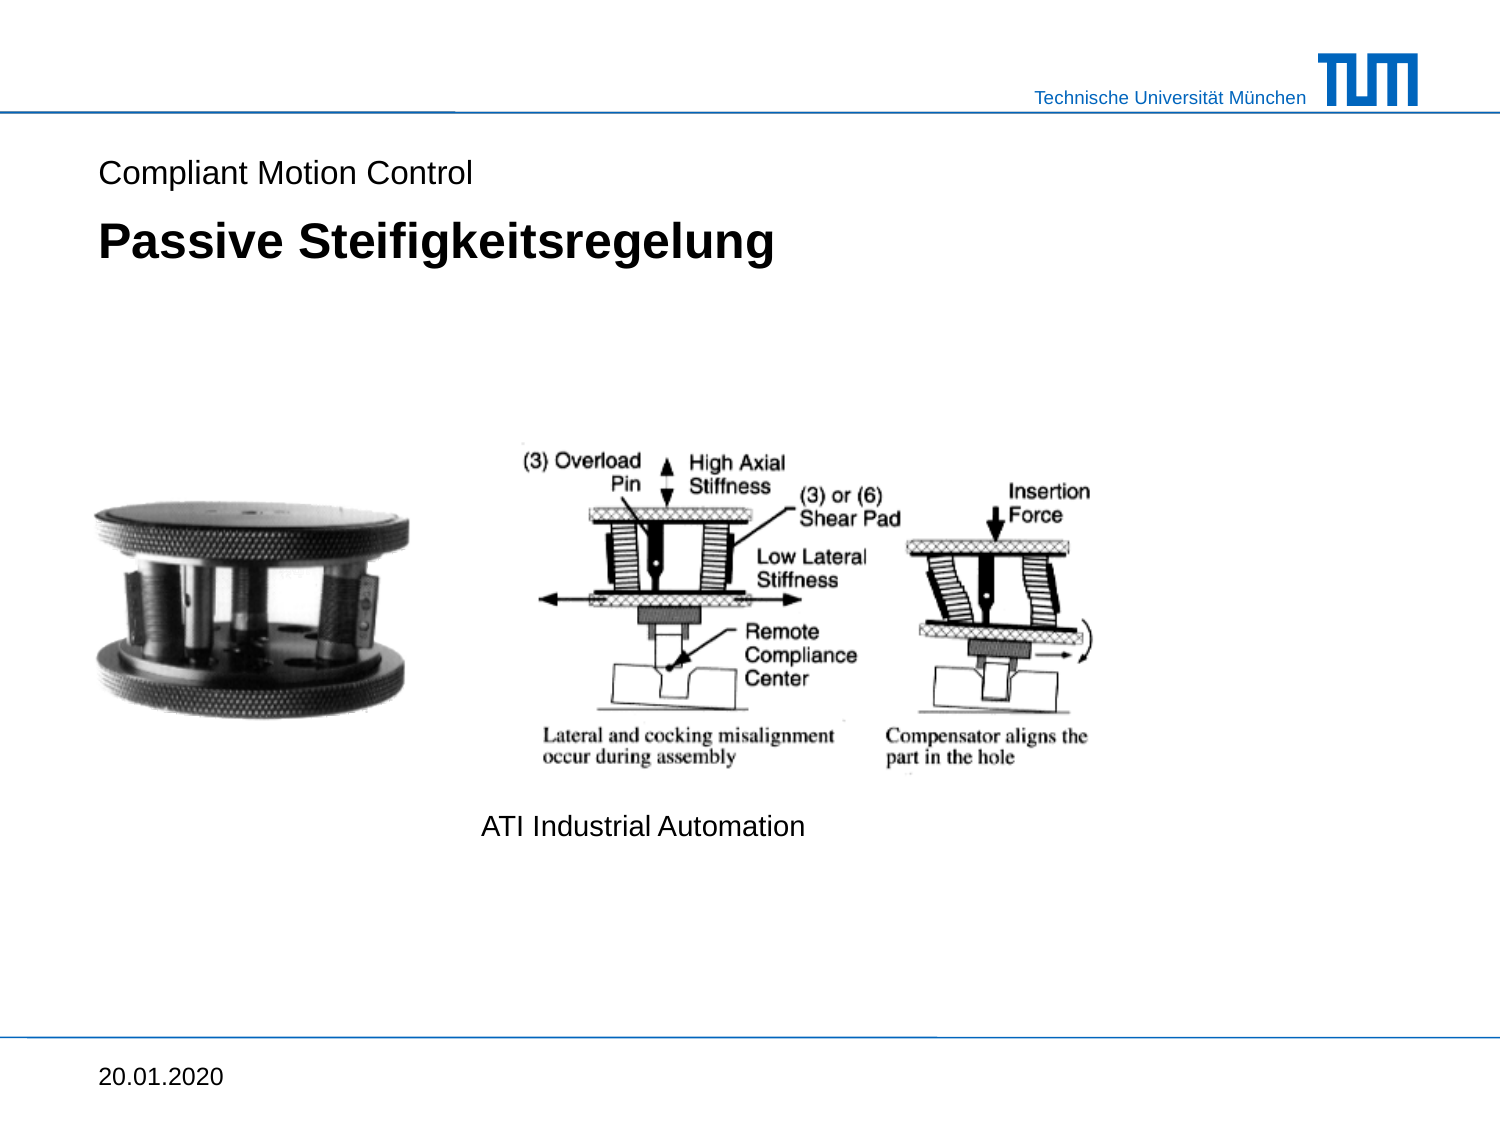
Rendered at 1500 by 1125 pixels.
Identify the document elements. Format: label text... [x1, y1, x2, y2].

title Passive Steifigkeitsregelung [83, 202, 1417, 345]
picture [503, 441, 1115, 779]
text_box ATI Industrial Automation [420, 800, 866, 850]
picture [83, 493, 422, 727]
list Compliant Motion Control [83, 143, 1417, 202]
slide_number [83, 1049, 397, 1101]
